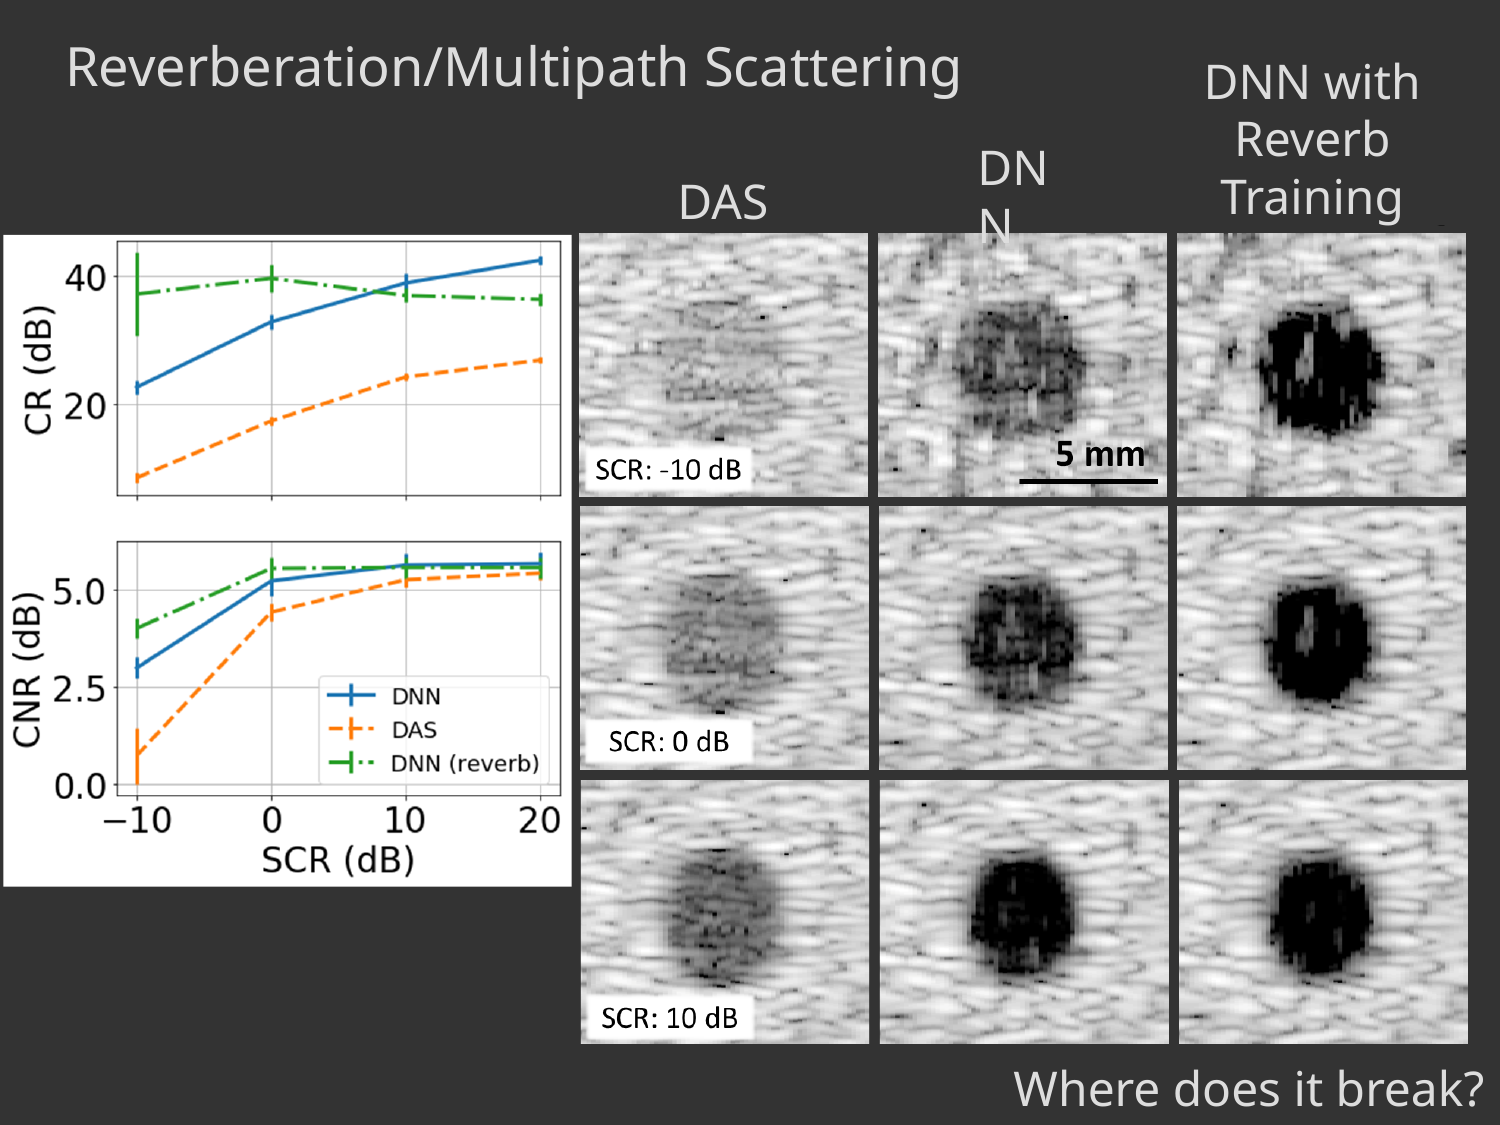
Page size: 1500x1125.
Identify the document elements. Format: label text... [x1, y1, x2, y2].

picture [3, 228, 572, 887]
text_box Reverberation/Multipath Scattering [49, 27, 1038, 103]
text_box DNN [962, 157, 1100, 223]
text_box DAS [662, 162, 800, 223]
text_box DNN with Reverb Training [1162, 99, 1463, 175]
title Where does it break? [774, 1049, 1500, 1125]
picture [574, 224, 1476, 1055]
